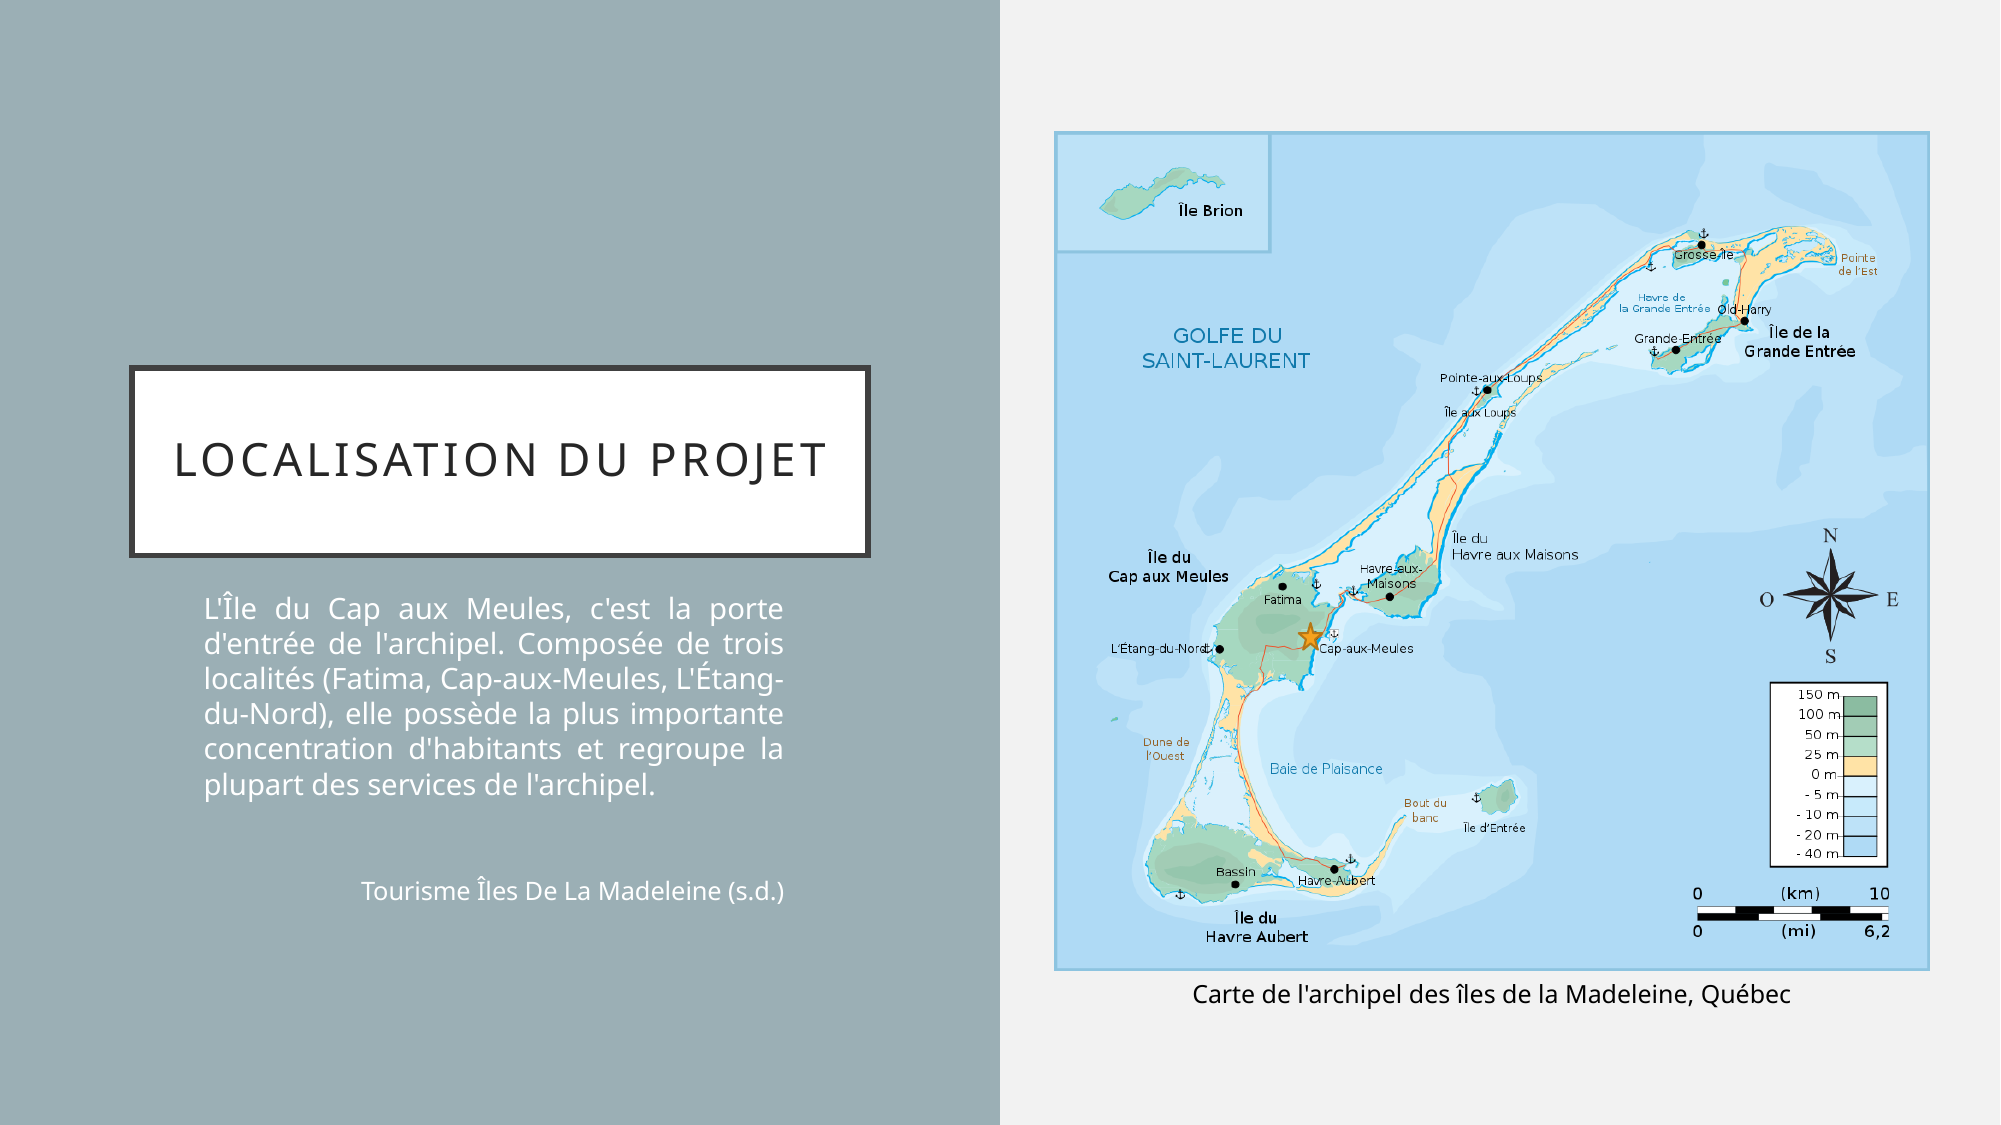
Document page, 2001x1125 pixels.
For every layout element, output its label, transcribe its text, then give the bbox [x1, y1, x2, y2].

text_box Carte de l'archipel des îles de la Madeleine, Québec [1054, 971, 1930, 1016]
title Localisation du projet [129, 365, 871, 558]
list L'Île du Cap aux Meules, c'est la porte d'entrée de l'archipel. Composée de trois localités (Fatima, Cap-aux-Meules, L'Étang-du-Nord), elle possède la plus importante concentration d'habitants et regroupe la plupart des services de l'archipel. Tourisme Îles De La Madeleine (s.d.) [183, 582, 806, 943]
picture [1054, 131, 1930, 971]
